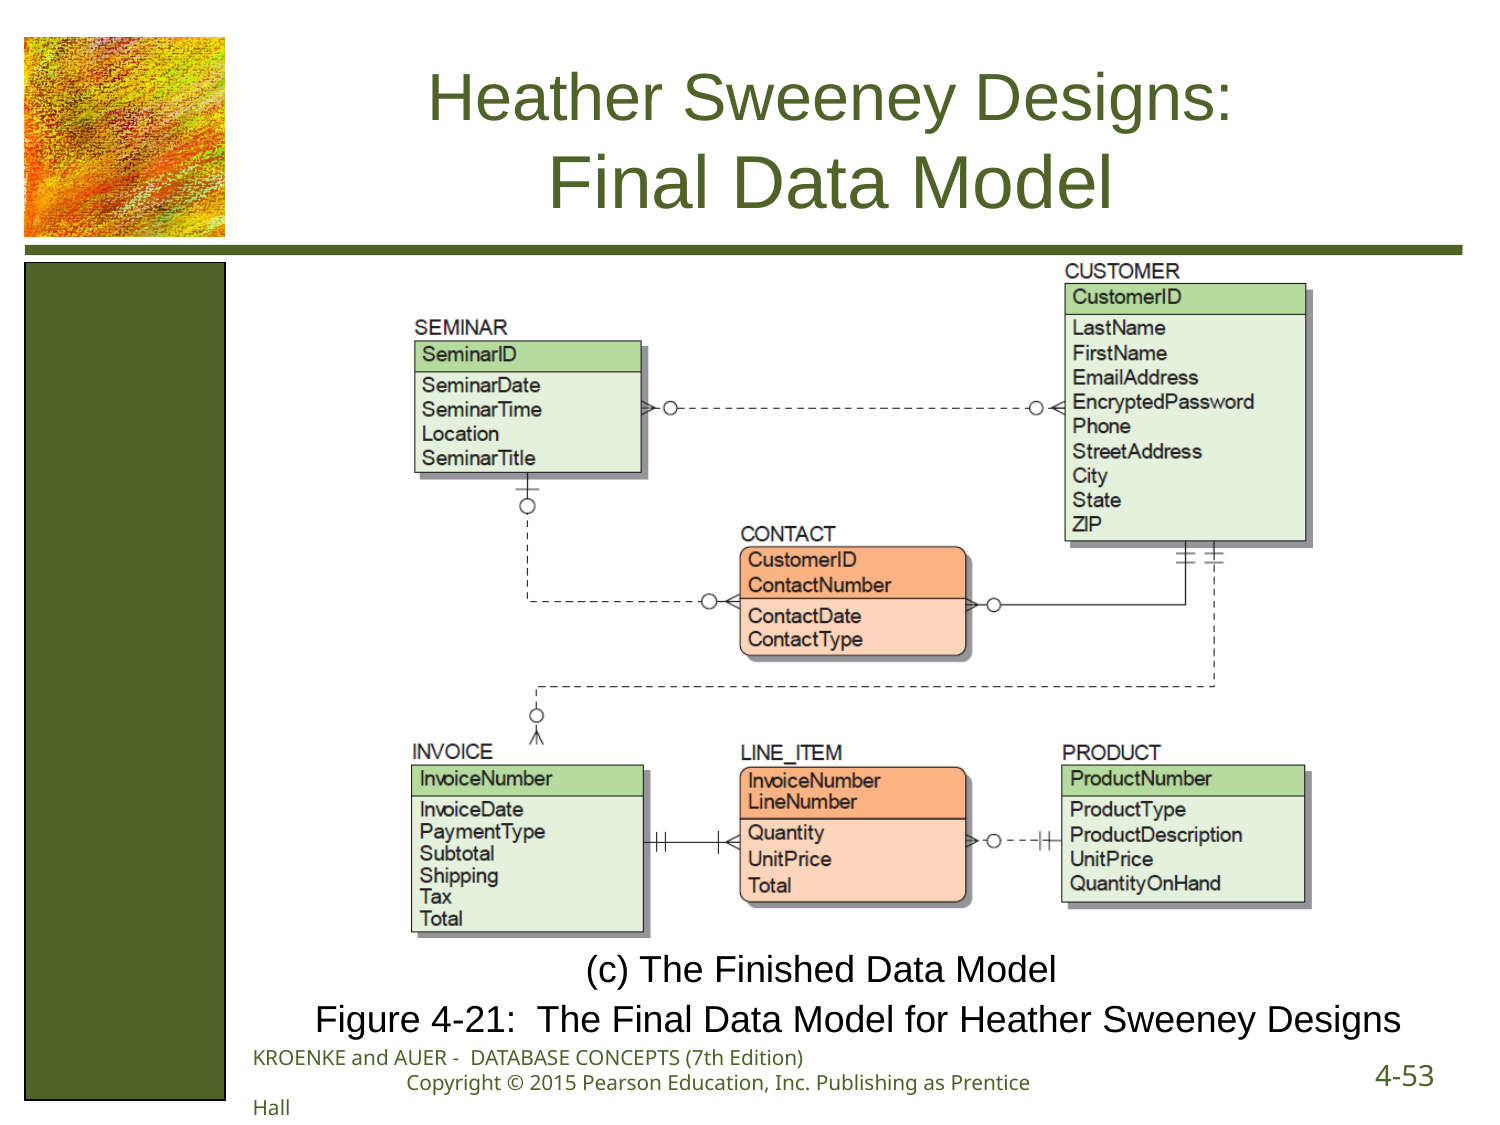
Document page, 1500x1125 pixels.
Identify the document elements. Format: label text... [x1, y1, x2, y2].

title Heather Sweeney Designs: Final Data Model [237, 44, 1426, 233]
text_box Figure 4-21: The Final Data Model for Heather Sweeney Designs [299, 987, 1438, 1048]
picture [411, 262, 1313, 938]
picture [24, 37, 225, 237]
footer KROENKE and AUER - DATABASE CONCEPTS (7th Edition) Copyright © 2015 Pearson Education, Inc. Publishing as Prentice Hall [237, 1037, 1088, 1104]
text_box (c) The Finished Data Model [570, 947, 1072, 987]
slide_number 4-53 [1287, 1049, 1451, 1103]
